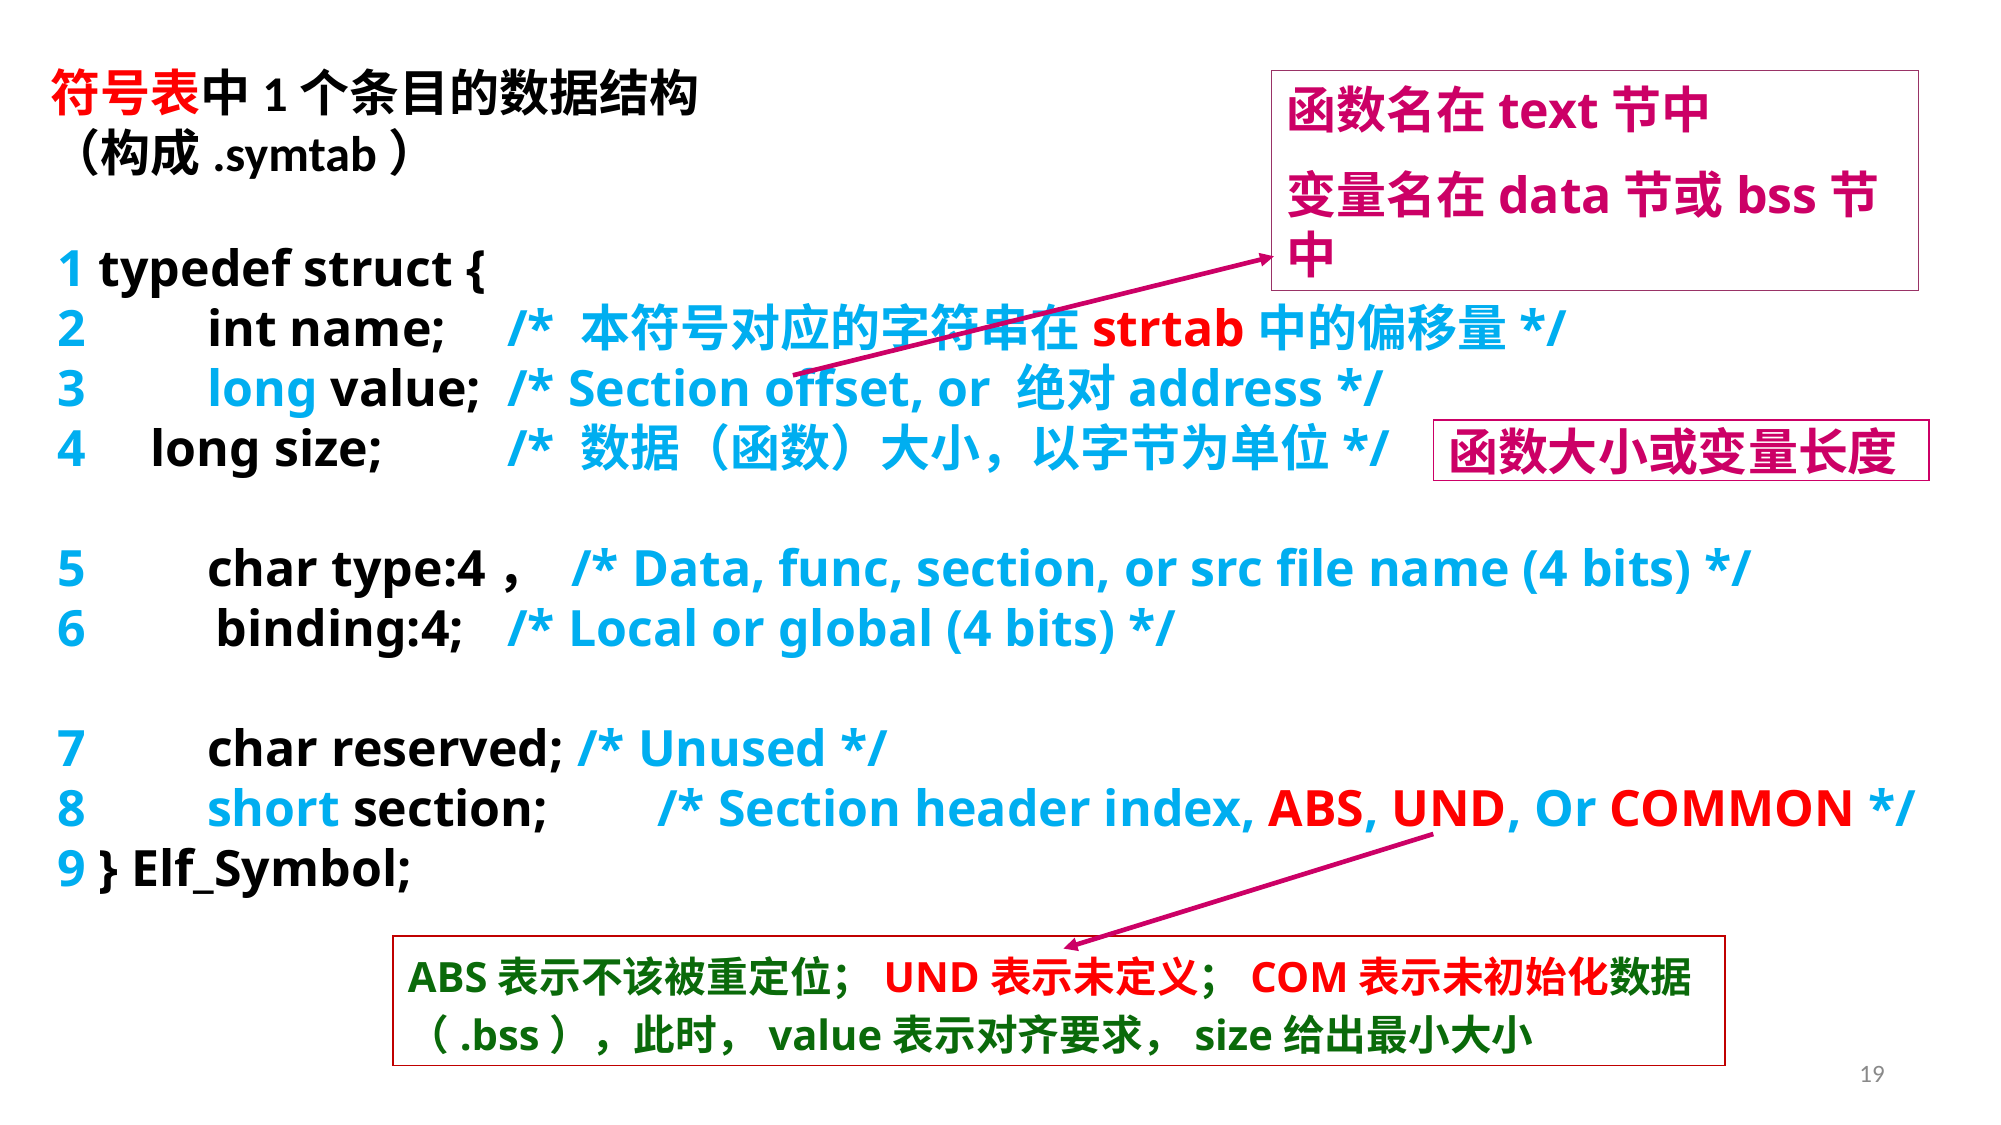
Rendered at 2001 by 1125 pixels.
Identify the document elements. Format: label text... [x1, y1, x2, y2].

text_box [792, 253, 1274, 376]
text_box 函数名在text节中 变量名在data节或bss节中 [1271, 70, 1919, 291]
text_box [1063, 833, 1434, 951]
slide_number 19 [1433, 1042, 1900, 1103]
text_box 函数大小或变量长度 [1433, 420, 1929, 481]
text_box ABS表示不该被重定位；UND表示未定义；COM表示未初始化数据（.bss），此时，value表示对齐要求，size给出最小大小 [393, 935, 1726, 1066]
text_box 符号表中1个条目的数据结构 （构成.symtab） [35, 53, 715, 189]
text_box 1 typedef struct { 2 int name; /* 本符号对应的字符串在strtab中的偏移量*/ 3 long value; /* Section offset, or 绝对address */ 4 long size; /* 数据（函数）大小，以字节为单位*/ 5 char type:4， /* Data, func, section, or src file name (4 bits) */ 6 binding:4; /* Local or global (4 bits) */ 7 char reserved; /* Unused */ 8 short section; /* Section header index, ABS, UND, Or COMMON */ 9 } Elf_Symbol; [42, 228, 1969, 904]
